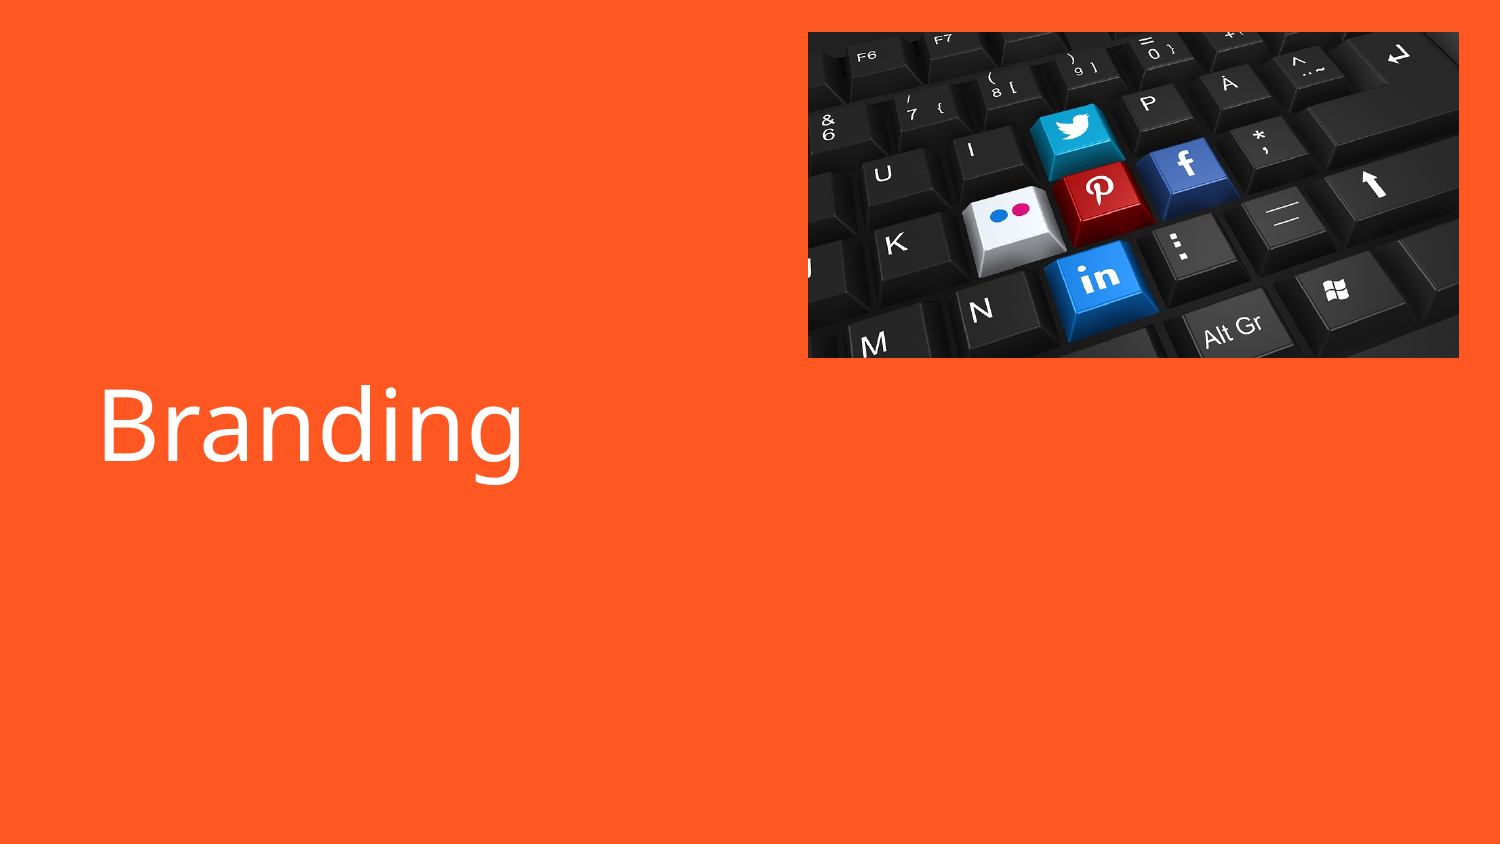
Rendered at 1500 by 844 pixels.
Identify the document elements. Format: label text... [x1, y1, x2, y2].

title Branding [80, 86, 1013, 758]
picture [808, 31, 1460, 358]
